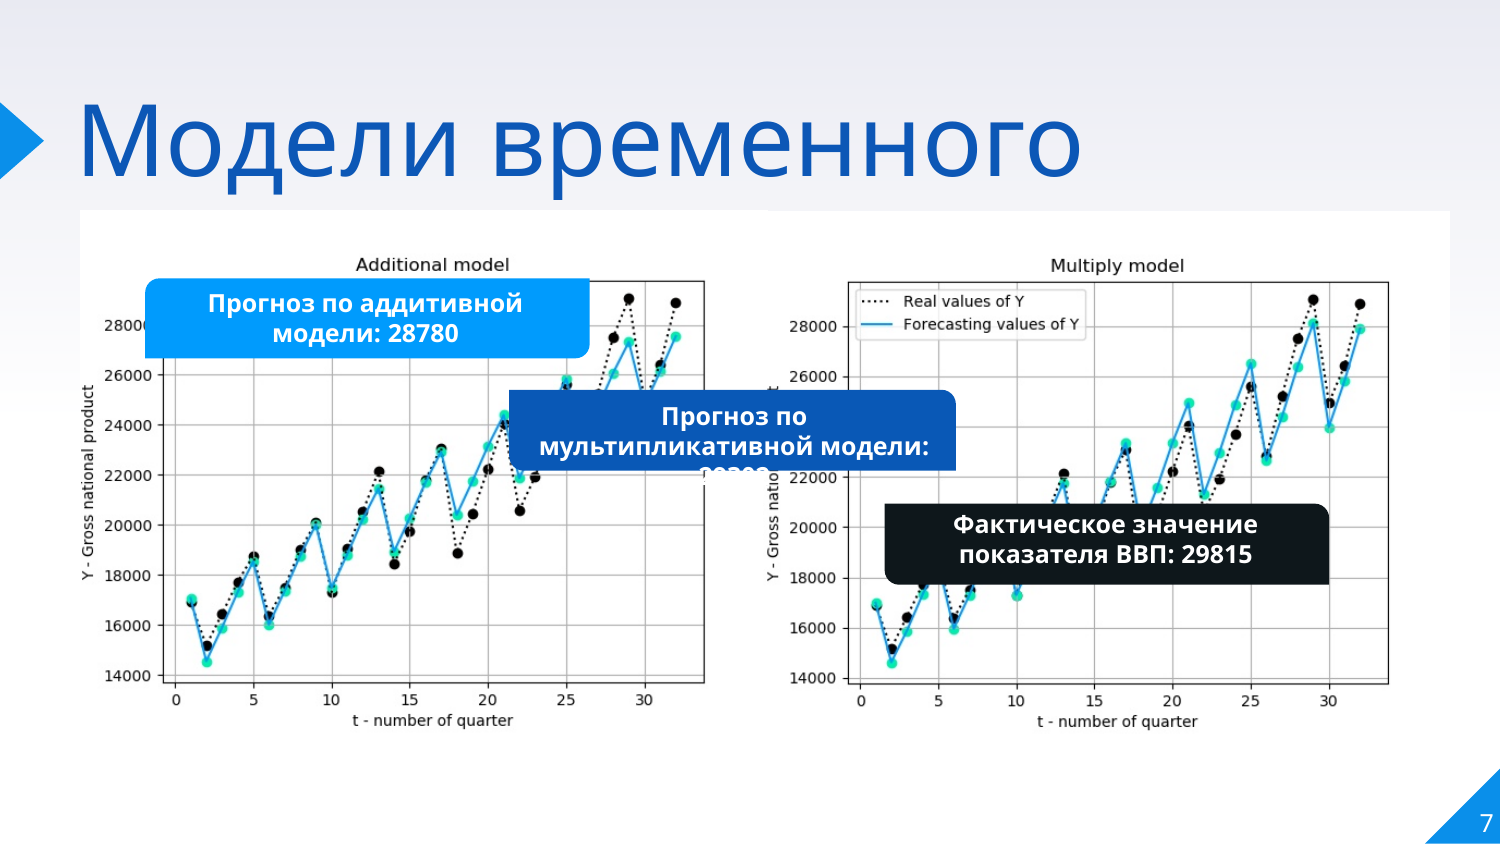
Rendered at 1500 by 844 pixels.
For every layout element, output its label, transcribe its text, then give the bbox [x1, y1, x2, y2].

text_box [883, 493, 1330, 585]
title Модели временного ряда [75, 99, 1339, 189]
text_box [508, 385, 957, 475]
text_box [144, 271, 590, 363]
picture [80, 210, 1451, 740]
slide_number 7 [1418, 760, 1494, 838]
